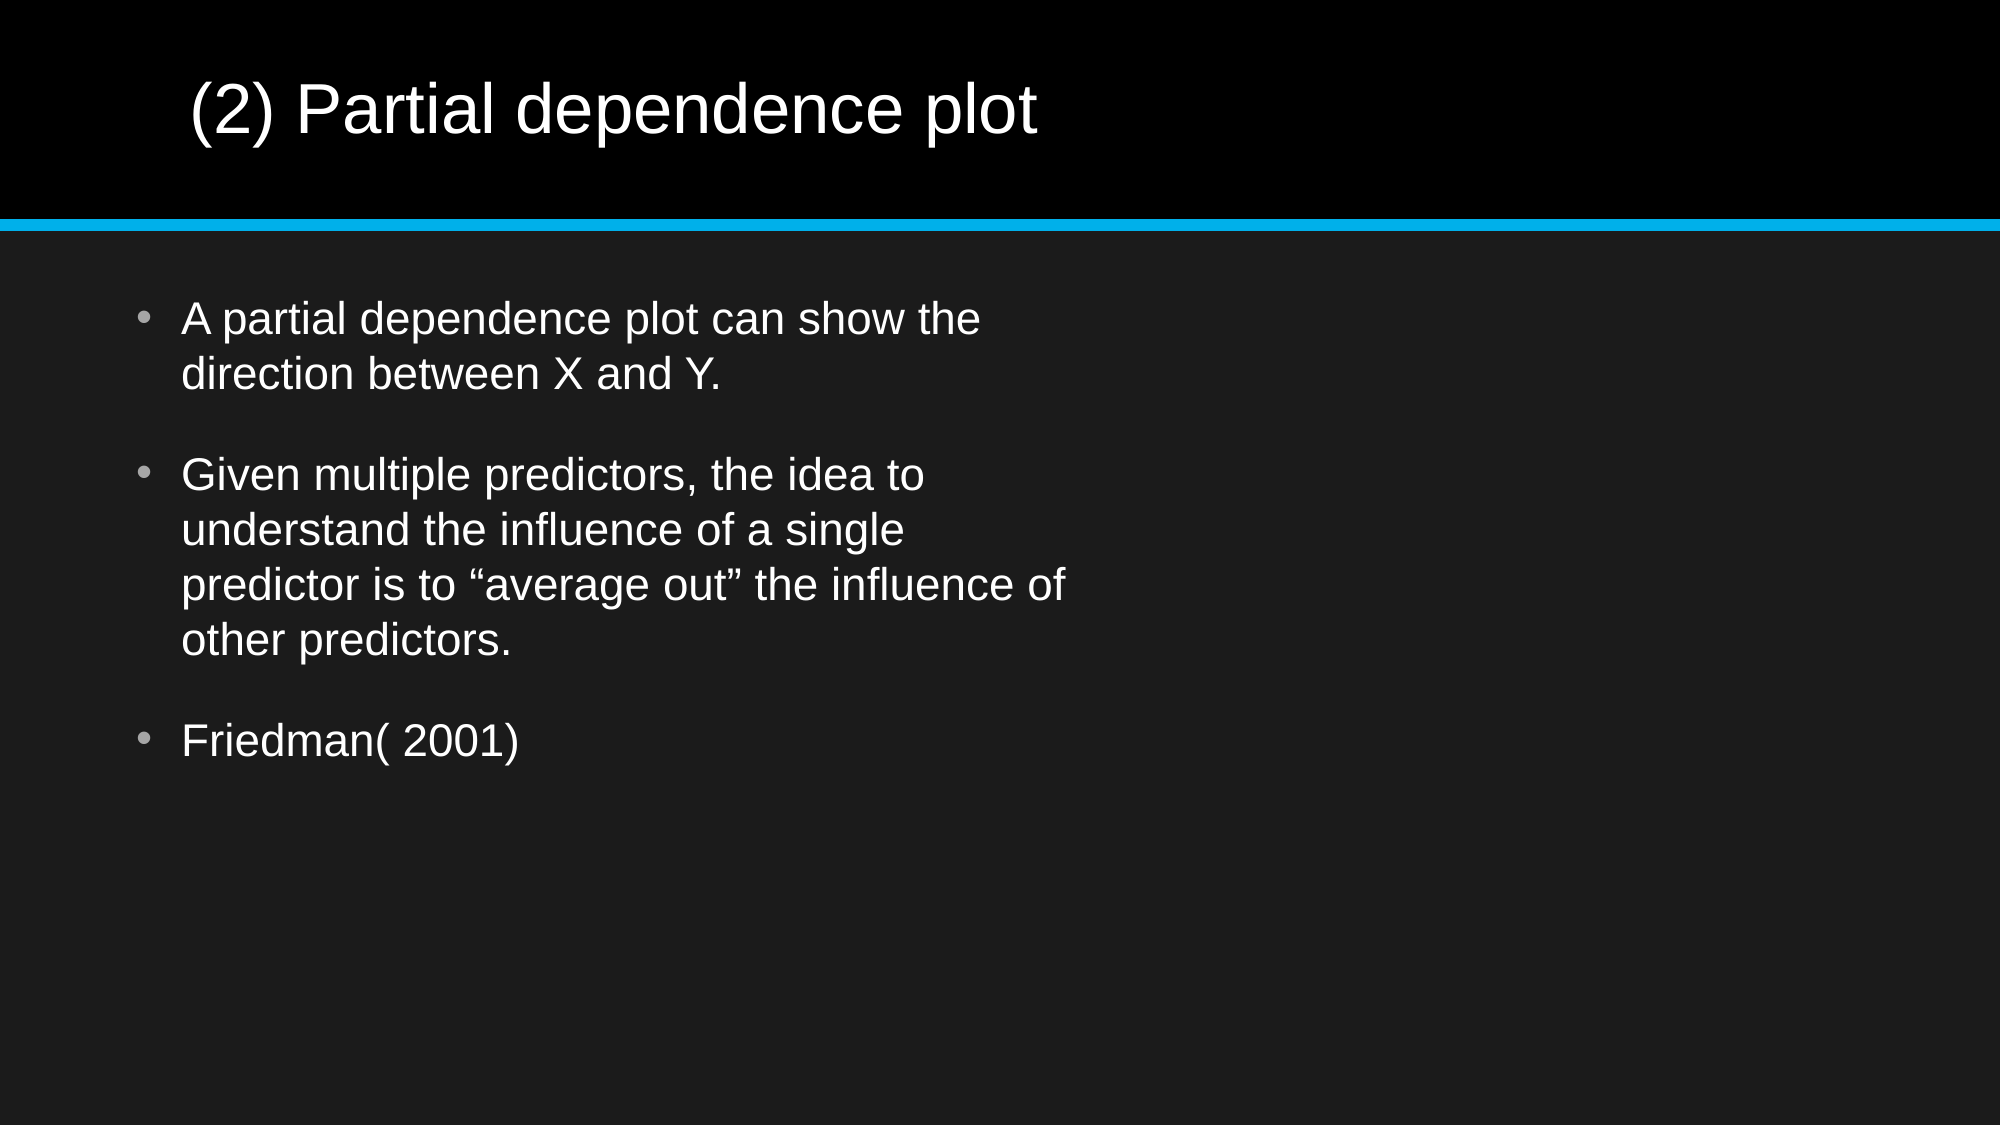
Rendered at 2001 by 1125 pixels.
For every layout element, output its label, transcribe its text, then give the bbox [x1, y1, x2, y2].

list A partial dependence plot can show the direction between X and Y. Given multiple predictors, the idea to understand the influence of a single predictor is to “average out” the influence of other predictors. Friedman( 2001) [121, 281, 1111, 1013]
title (2) Partial dependence plot [174, 20, 1825, 201]
